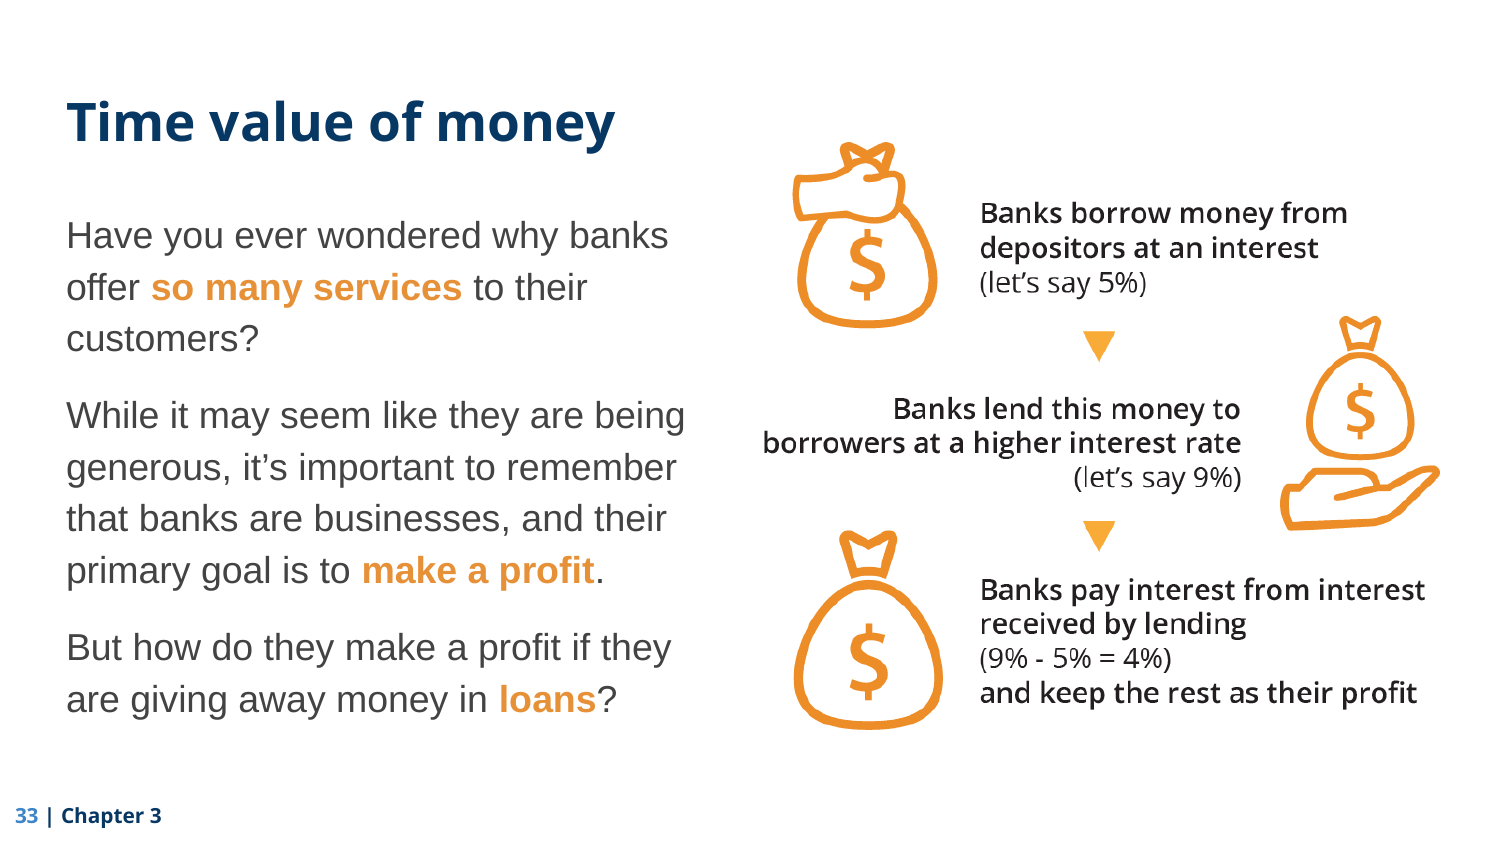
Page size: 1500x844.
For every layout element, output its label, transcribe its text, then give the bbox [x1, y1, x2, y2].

picture [749, 129, 1451, 740]
list Have you ever wondered why banks offer so many services to their customers? While it may seem like they are being generous, it’s important to remember that banks are businesses, and their primary goal is to make a profit. But how do they make a profit if they are giving away money in loans? [51, 189, 750, 750]
title Time value of money [51, 72, 1449, 167]
slide_number ‹#› | Chapter 3 [0, 790, 548, 844]
